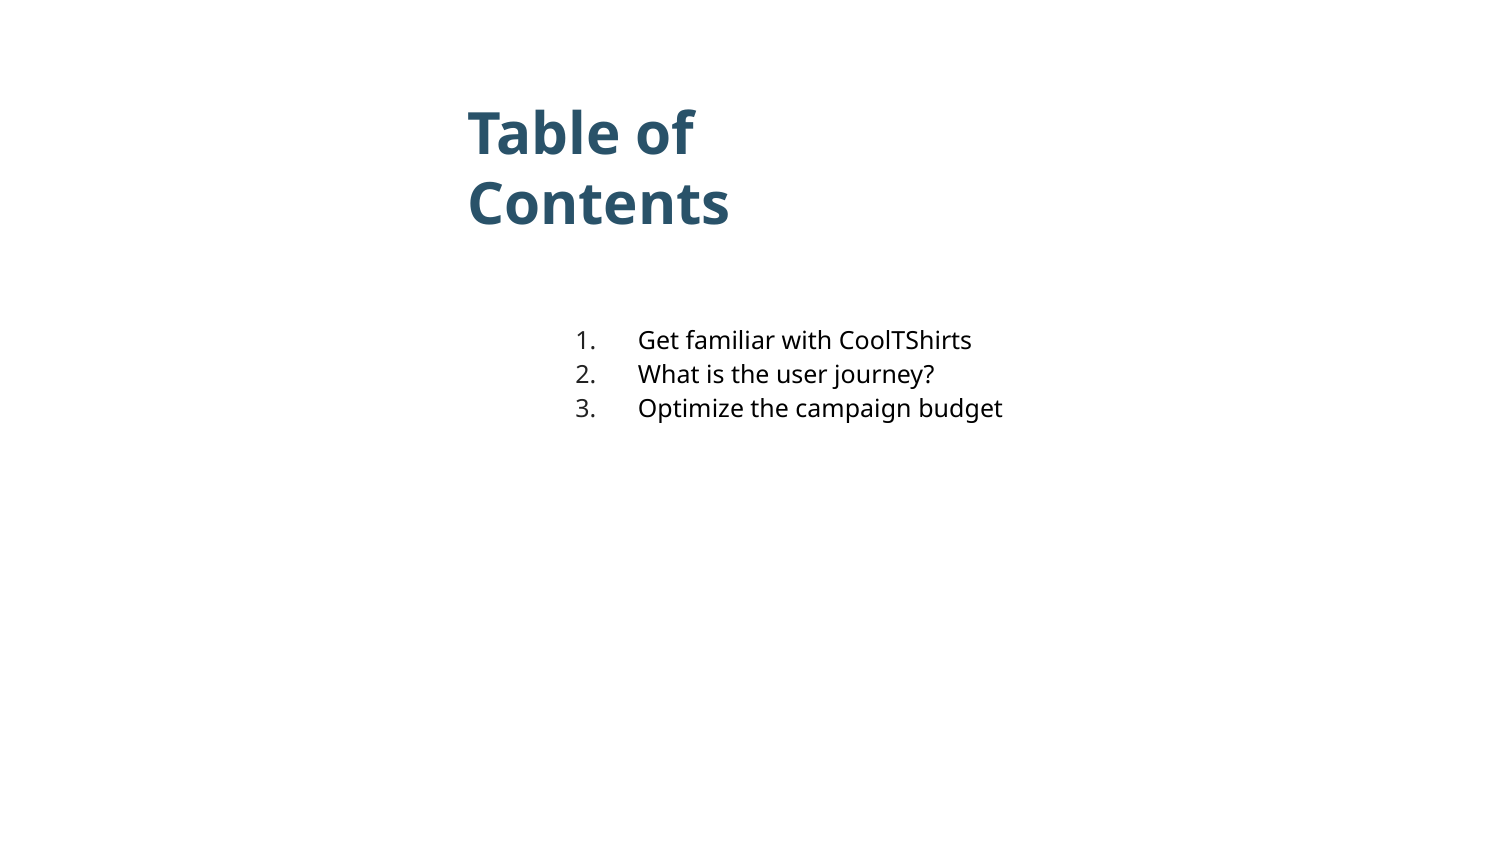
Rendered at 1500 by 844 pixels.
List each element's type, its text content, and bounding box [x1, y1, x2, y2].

title Table of Contents [452, 81, 983, 171]
text_box Get familiar with CoolTShirts What is the user journey? Optimize the campaign budget [547, 181, 1191, 561]
